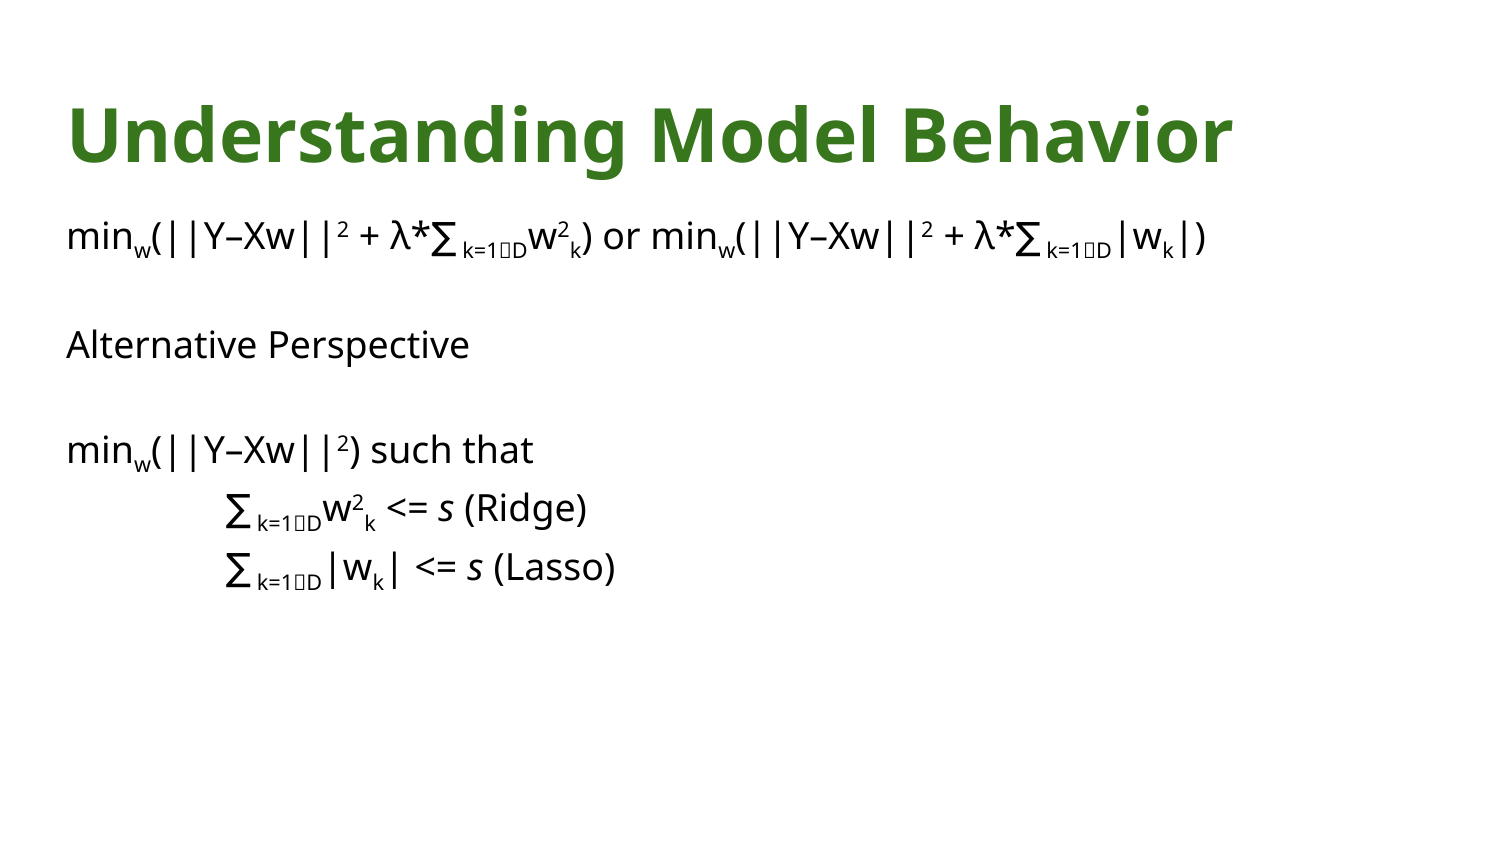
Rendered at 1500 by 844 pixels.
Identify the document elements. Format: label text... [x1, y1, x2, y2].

list minw(||Y–Xw||2 + λ*∑ k=1Dw2k) or minw(||Y–Xw||2 + λ*∑ k=1D|wk|) Alternative Perspective minw(||Y–Xw||2) such that ∑ k=1Dw2k <= s (Ridge) ∑ k=1D|wk| <= s (Lasso) [51, 189, 1449, 750]
title Understanding Model Behavior [51, 72, 1449, 167]
